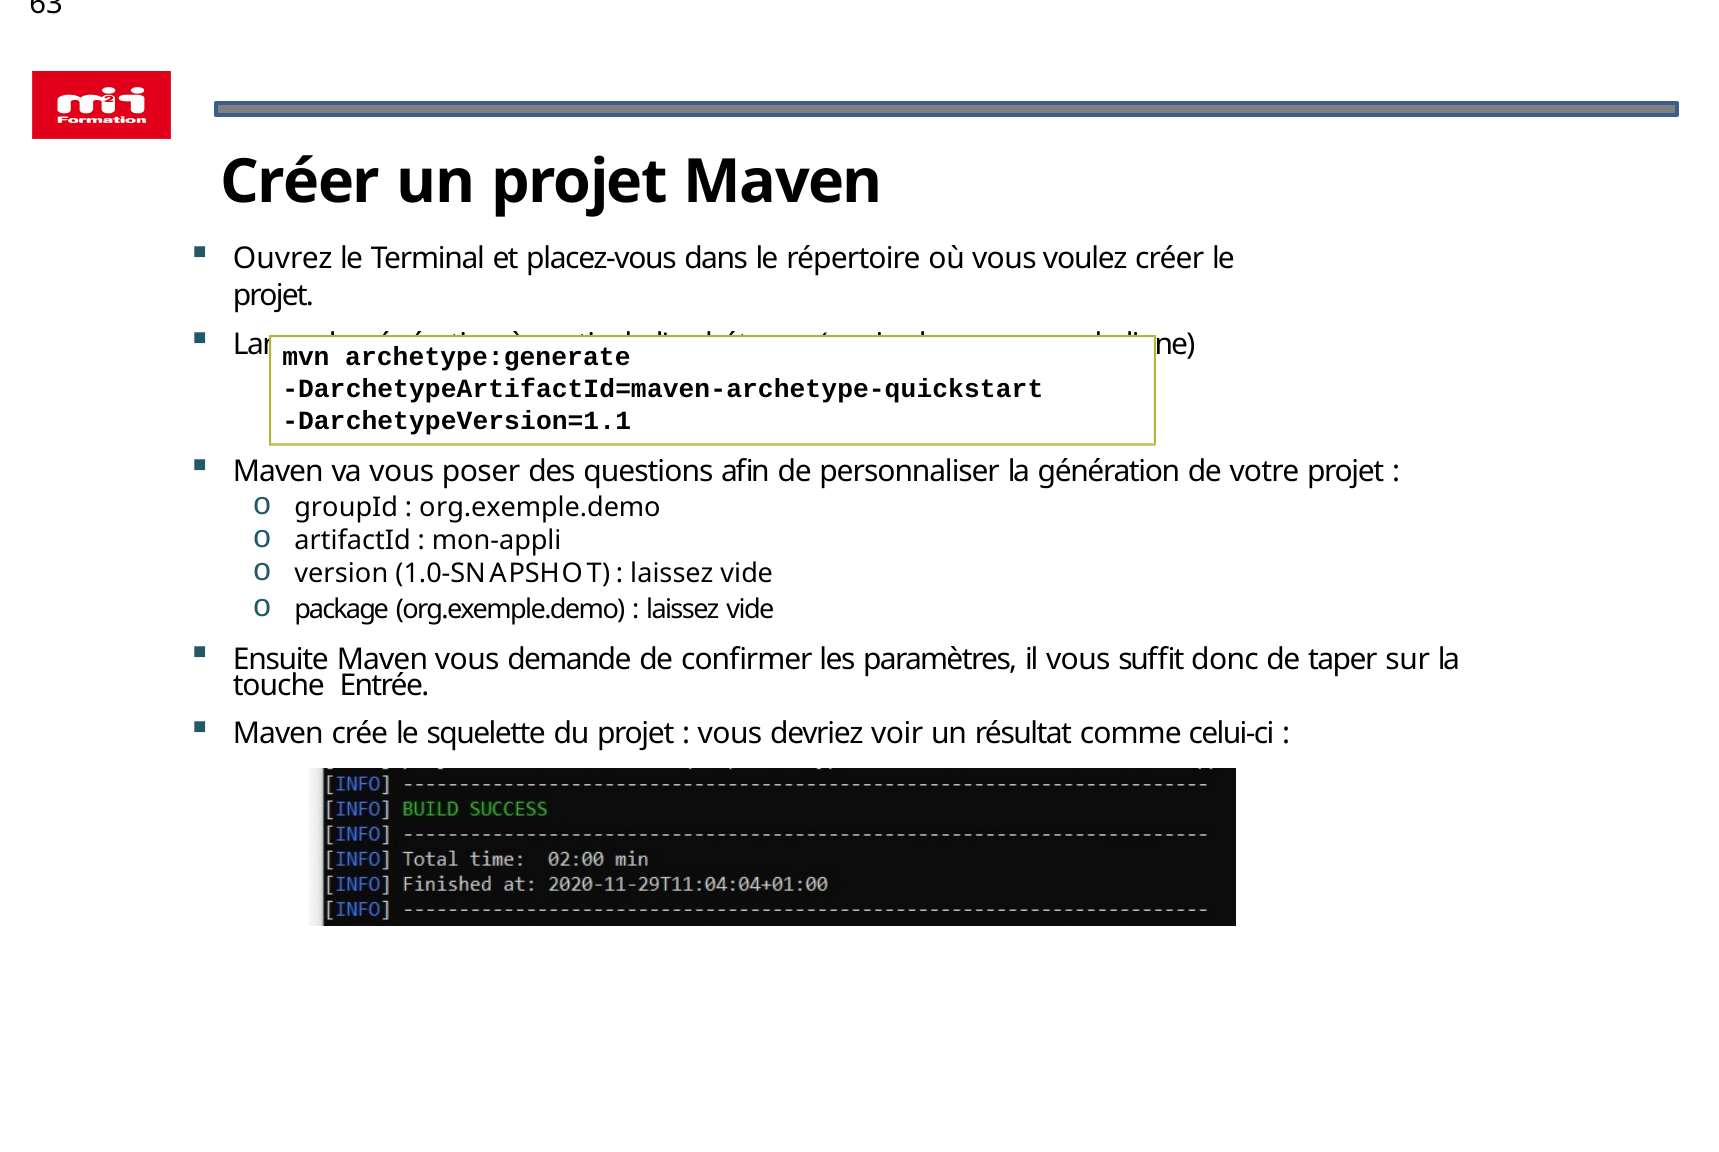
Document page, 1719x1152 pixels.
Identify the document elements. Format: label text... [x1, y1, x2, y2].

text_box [268, 334, 1157, 446]
text_box Ouvrez le Terminal et placez-vous dans le répertoire où vous voulez créer le projet. Lancez la génération à partir de l'archétype : (copier la en une seule ligne) [189, 230, 1283, 361]
title Créer un projet Maven [201, 139, 883, 230]
picture [32, 71, 171, 139]
text_box Maven va vous poser des questions afin de personnaliser la génération de votre projet : groupId : org.exemple.demo artifactId : mon-appli version (1.0-SNAPSHOT) : laissez vide package (org.exemple.demo) : laissez vide Ensuite Maven vous demande de confirmer les paramètres, il vous suffit donc de taper sur la touche Entrée. Maven crée le squelette du projet : vous devriez voir un résultat comme celui-ci : [189, 450, 1471, 750]
picture [308, 768, 1236, 926]
